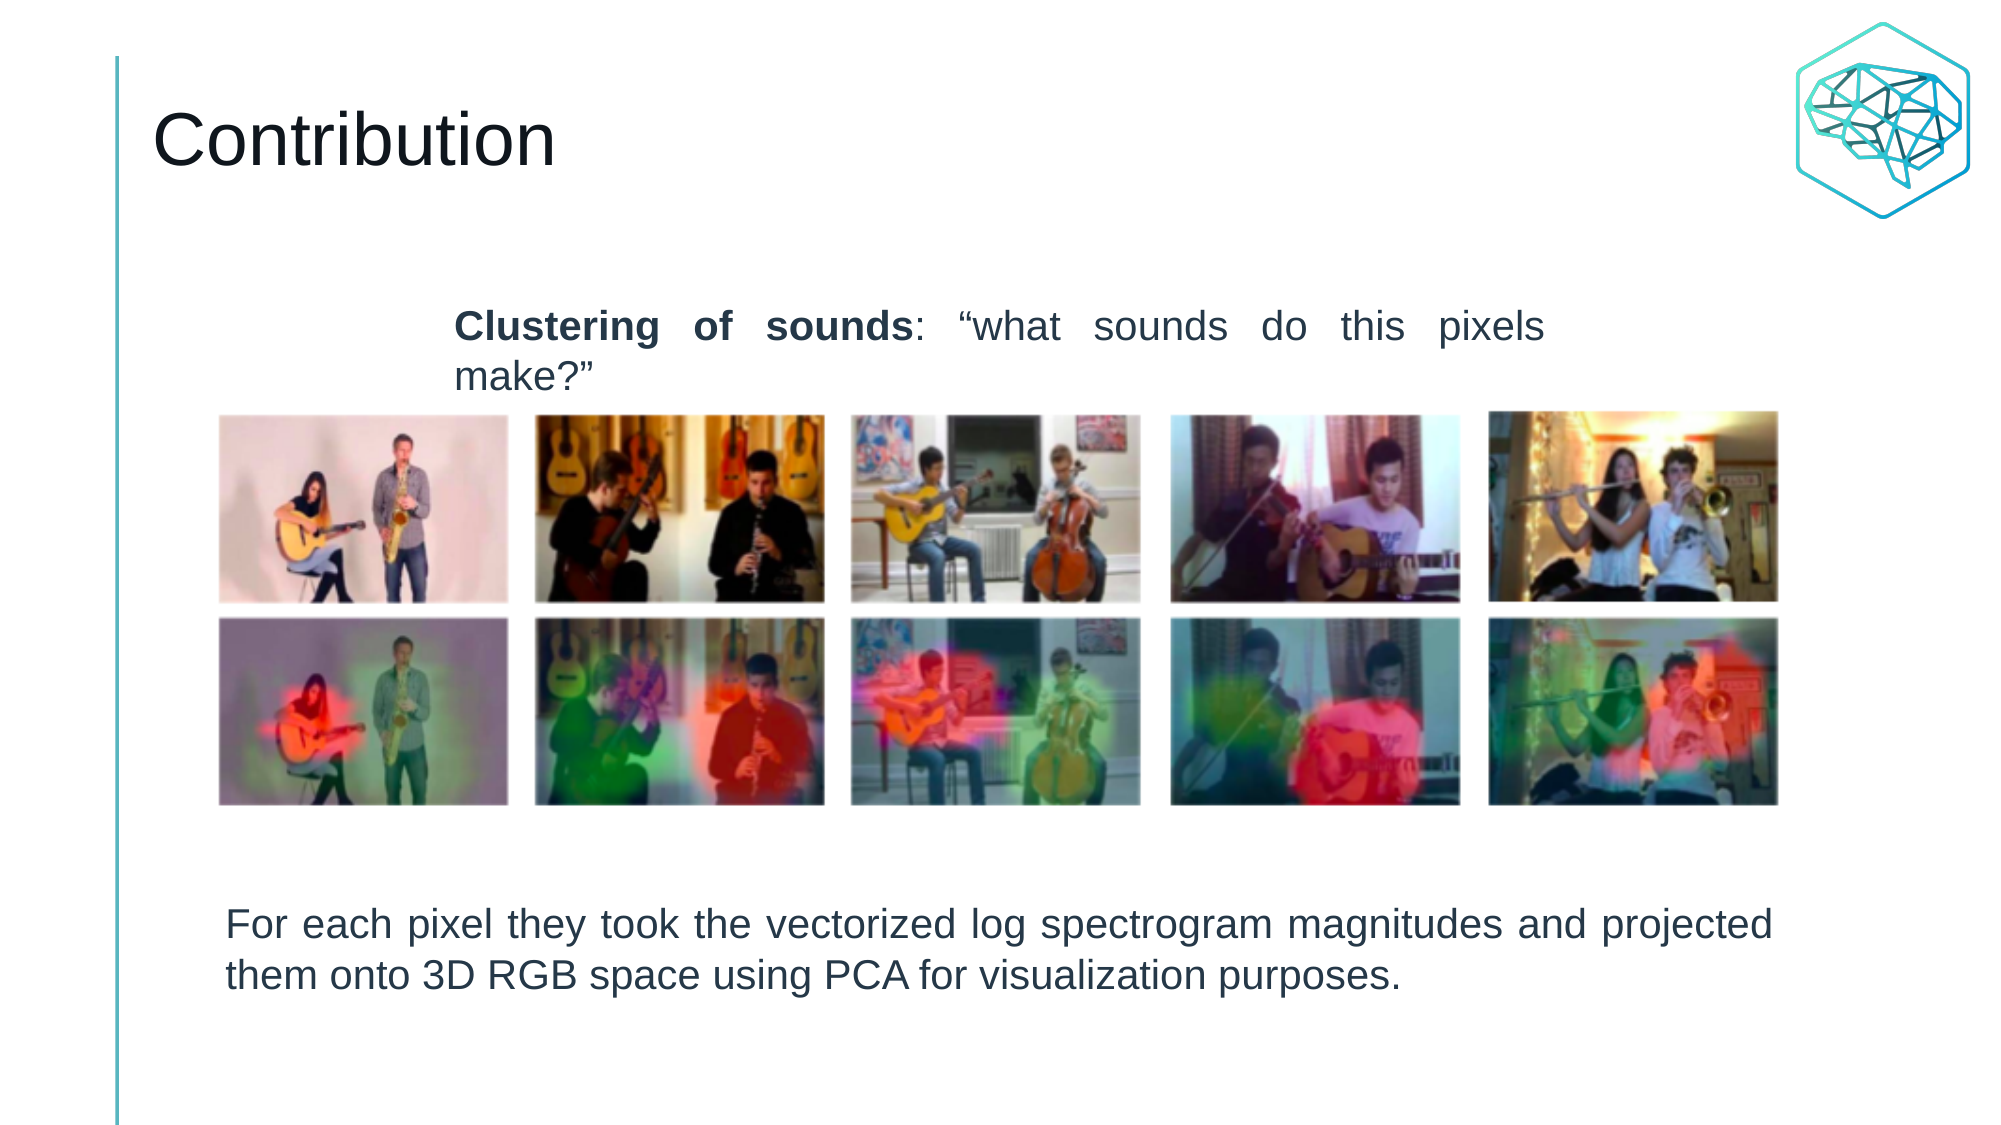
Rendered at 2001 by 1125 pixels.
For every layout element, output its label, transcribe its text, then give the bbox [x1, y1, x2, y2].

text_box For each pixel they took the vectorized log spectrogram magnitudes and projected them onto 3D RGB space using PCA for visualization purposes. [210, 889, 1790, 1026]
picture [210, 406, 1790, 819]
title Contribution [137, 32, 1863, 250]
picture [1784, 22, 1982, 219]
text_box Clustering of sounds: “what sounds do this pixels make?” [439, 291, 1561, 372]
